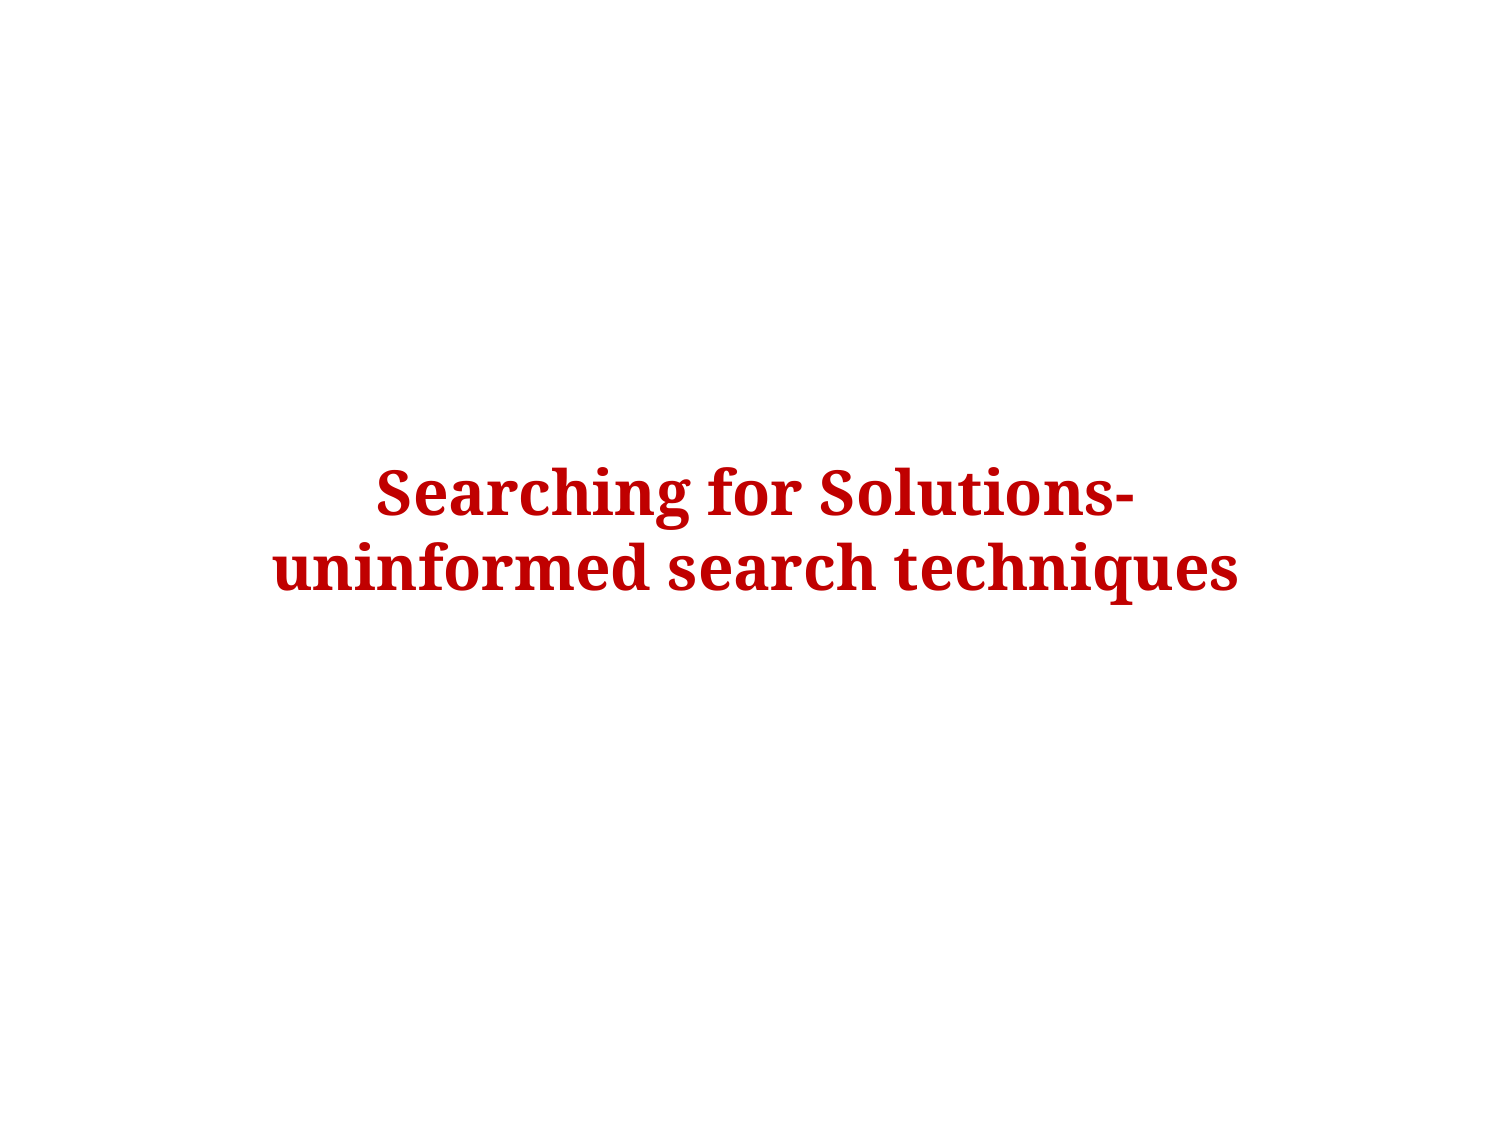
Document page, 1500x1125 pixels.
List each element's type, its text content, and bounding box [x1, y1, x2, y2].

title Searching for Solutions-uninformed search techniques [183, 444, 1329, 611]
